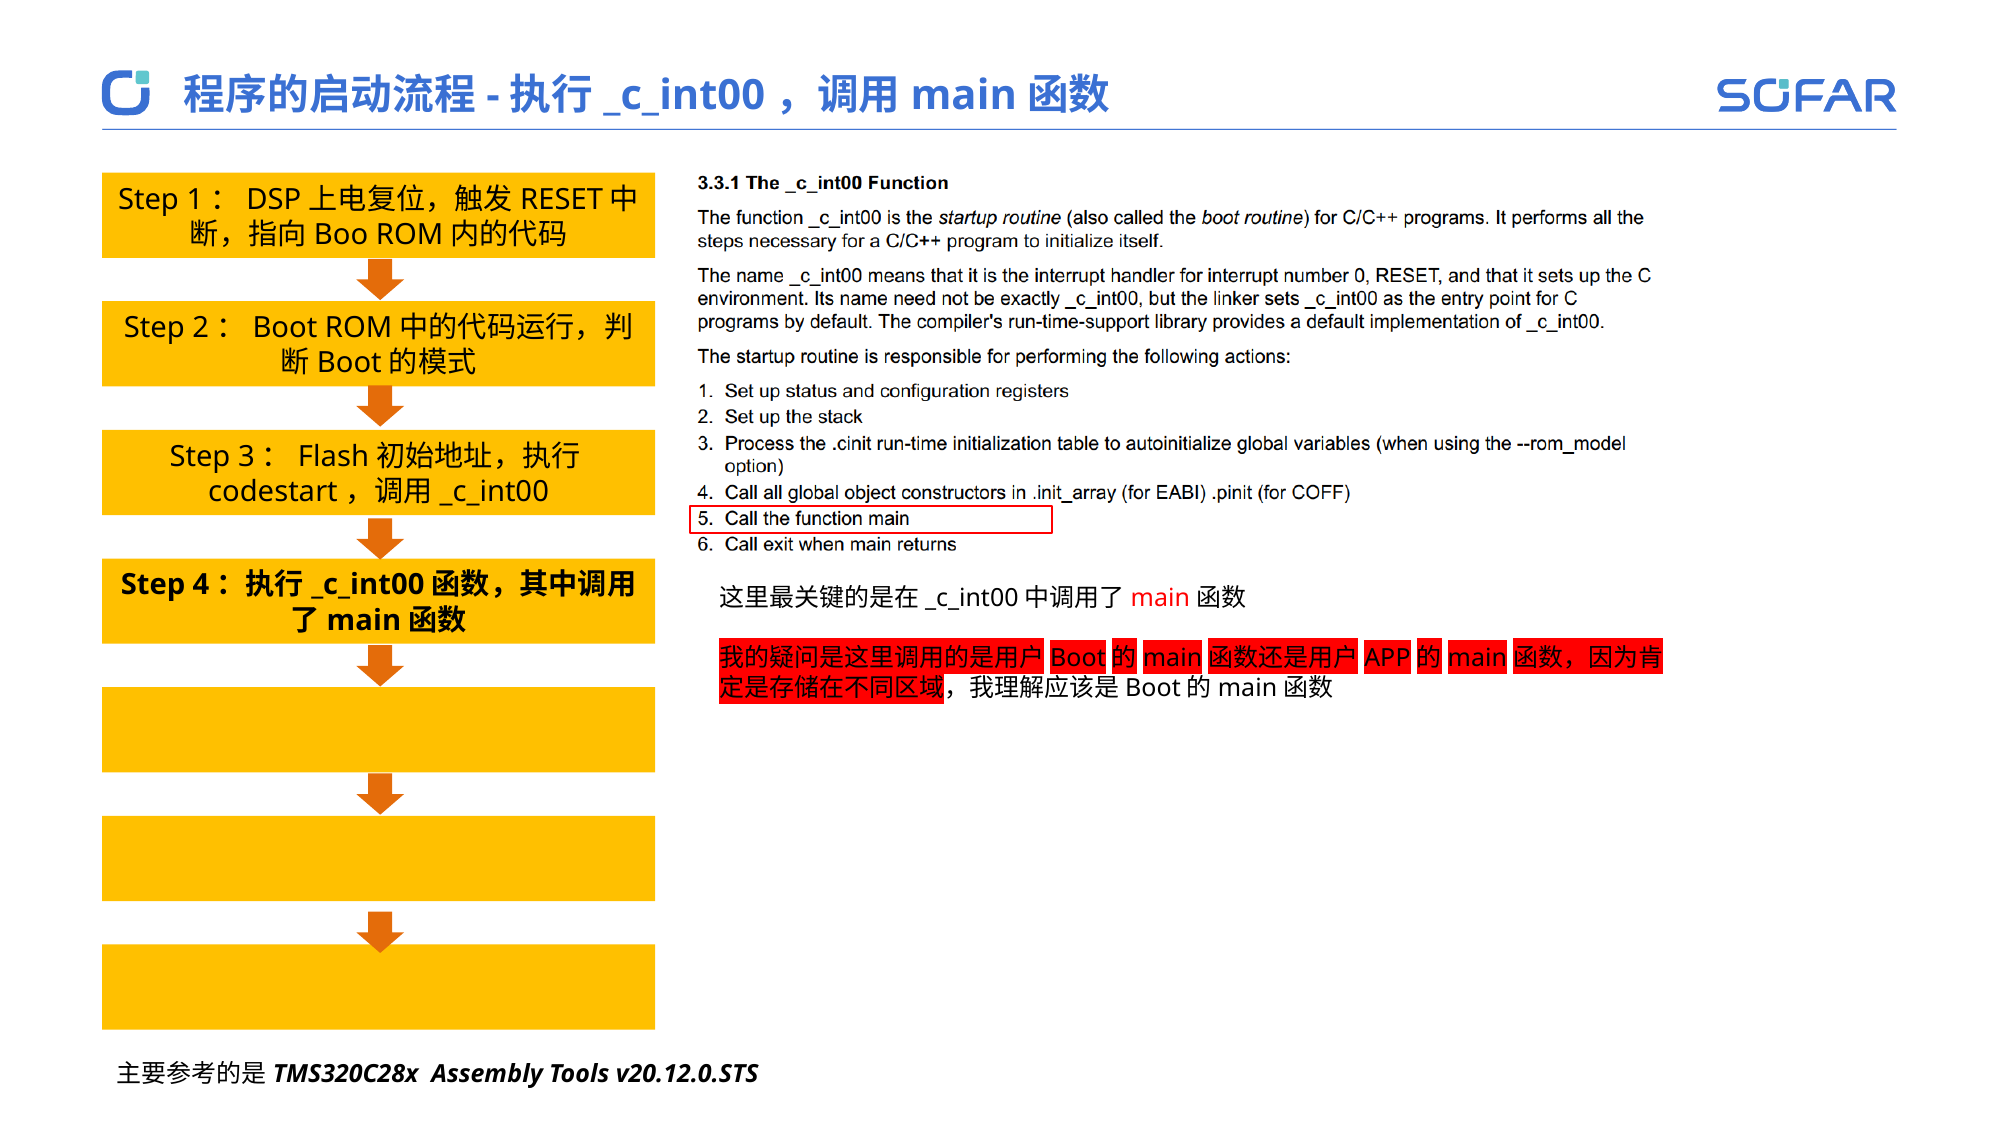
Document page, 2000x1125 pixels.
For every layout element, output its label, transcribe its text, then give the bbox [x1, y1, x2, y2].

text_box [356, 645, 405, 687]
picture [102, 78, 1897, 130]
text_box [356, 911, 405, 953]
text_box Step 4：执行_c_int00函数，其中调用了main函数 [102, 558, 656, 644]
text_box [102, 815, 656, 902]
text_box [356, 518, 405, 560]
text_box Step 3：Flash初始地址，执行codestart，调用_c_int00 [102, 429, 656, 516]
text_box [356, 385, 405, 427]
text_box Step 2：Boot ROM中的代码运行，判断Boot的模式 [102, 301, 656, 387]
text_box Step 1：DSP上电复位，触发RESET中断，指向Boo ROM内的代码 [102, 172, 656, 258]
text_box [102, 687, 656, 773]
picture [692, 172, 1661, 555]
text_box [356, 773, 405, 815]
text_box 主要参考的是TMS320C28x Assembly Tools v20.12.0.STS [102, 1049, 798, 1111]
text_box [356, 258, 405, 301]
text_box 这里最关键的是在_c_int00中调用了main函数 我的疑问是这里调用的是用户Boot的main函数还是用户APP的main函数，因为肯定是存储在不同区域，我理解应该是Boot的main函数 [704, 574, 1681, 713]
list 程序的启动流程-执行_c_int00，调用main函数 [169, 60, 1287, 113]
text_box [102, 944, 656, 1030]
